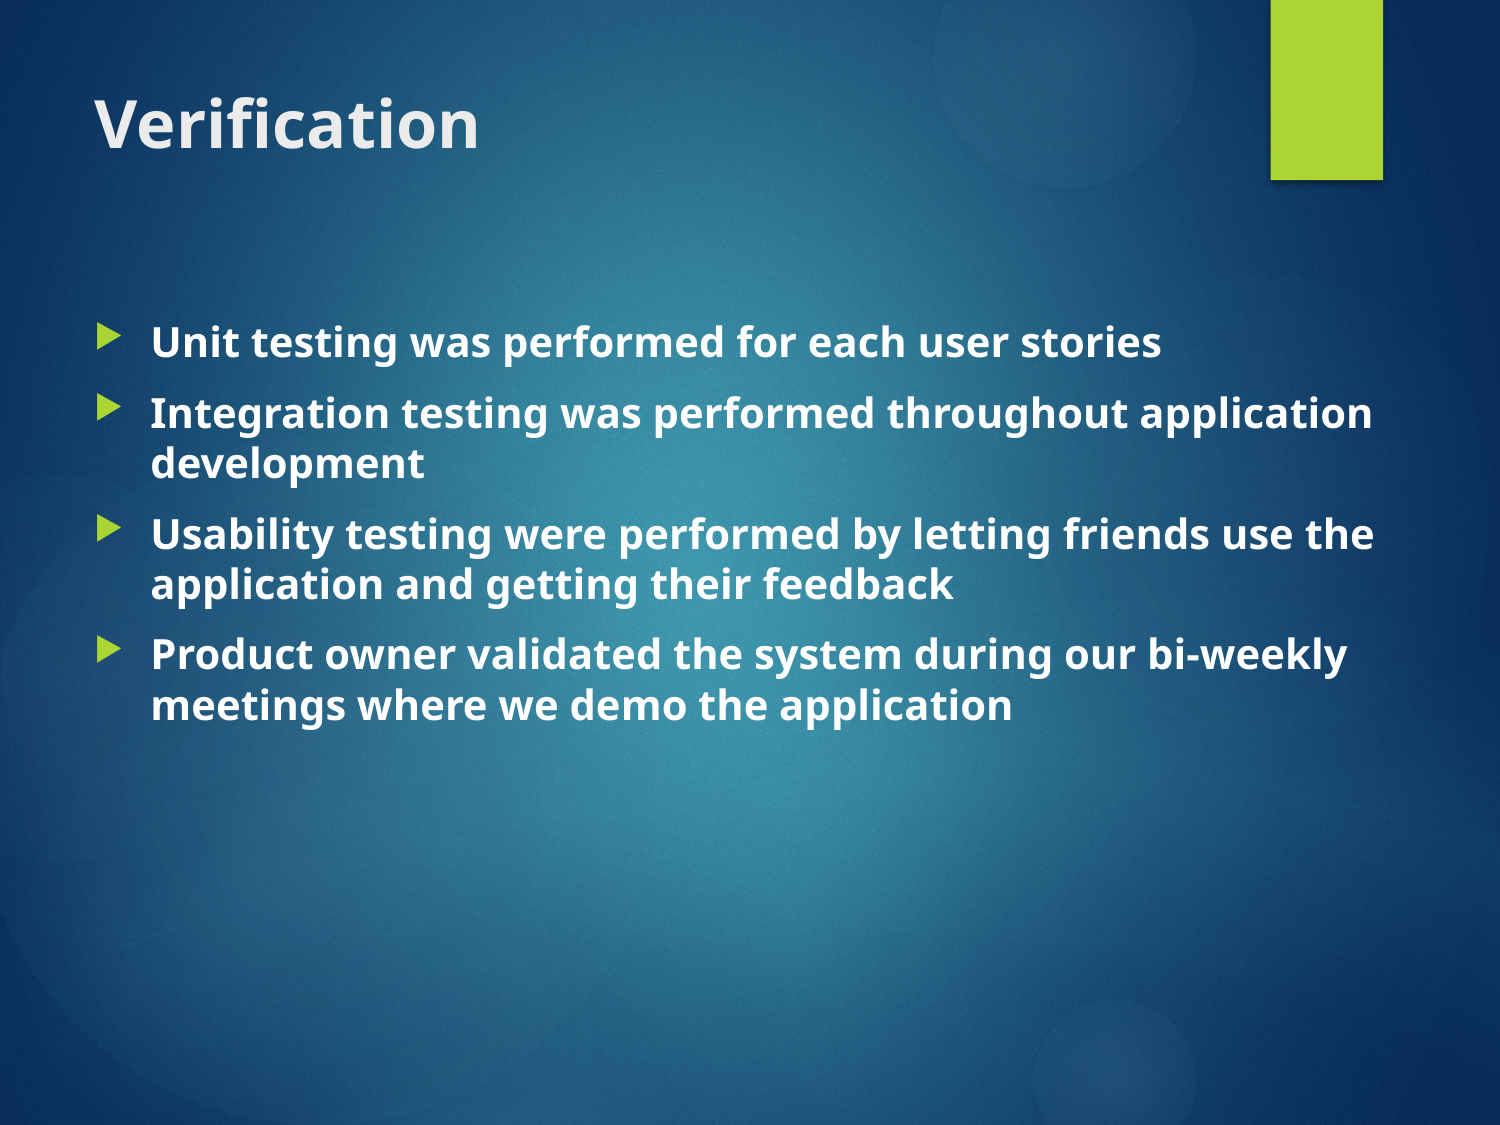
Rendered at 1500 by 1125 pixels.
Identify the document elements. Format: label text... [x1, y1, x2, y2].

title Verification [79, 74, 1237, 225]
list Unit testing was performed for each user stories Integration testing was performed throughout application development Usability testing were performed by letting friends use the application and getting their feedback Product owner validated the system during our bi-weekly meetings where we demo the application [79, 237, 1438, 1025]
